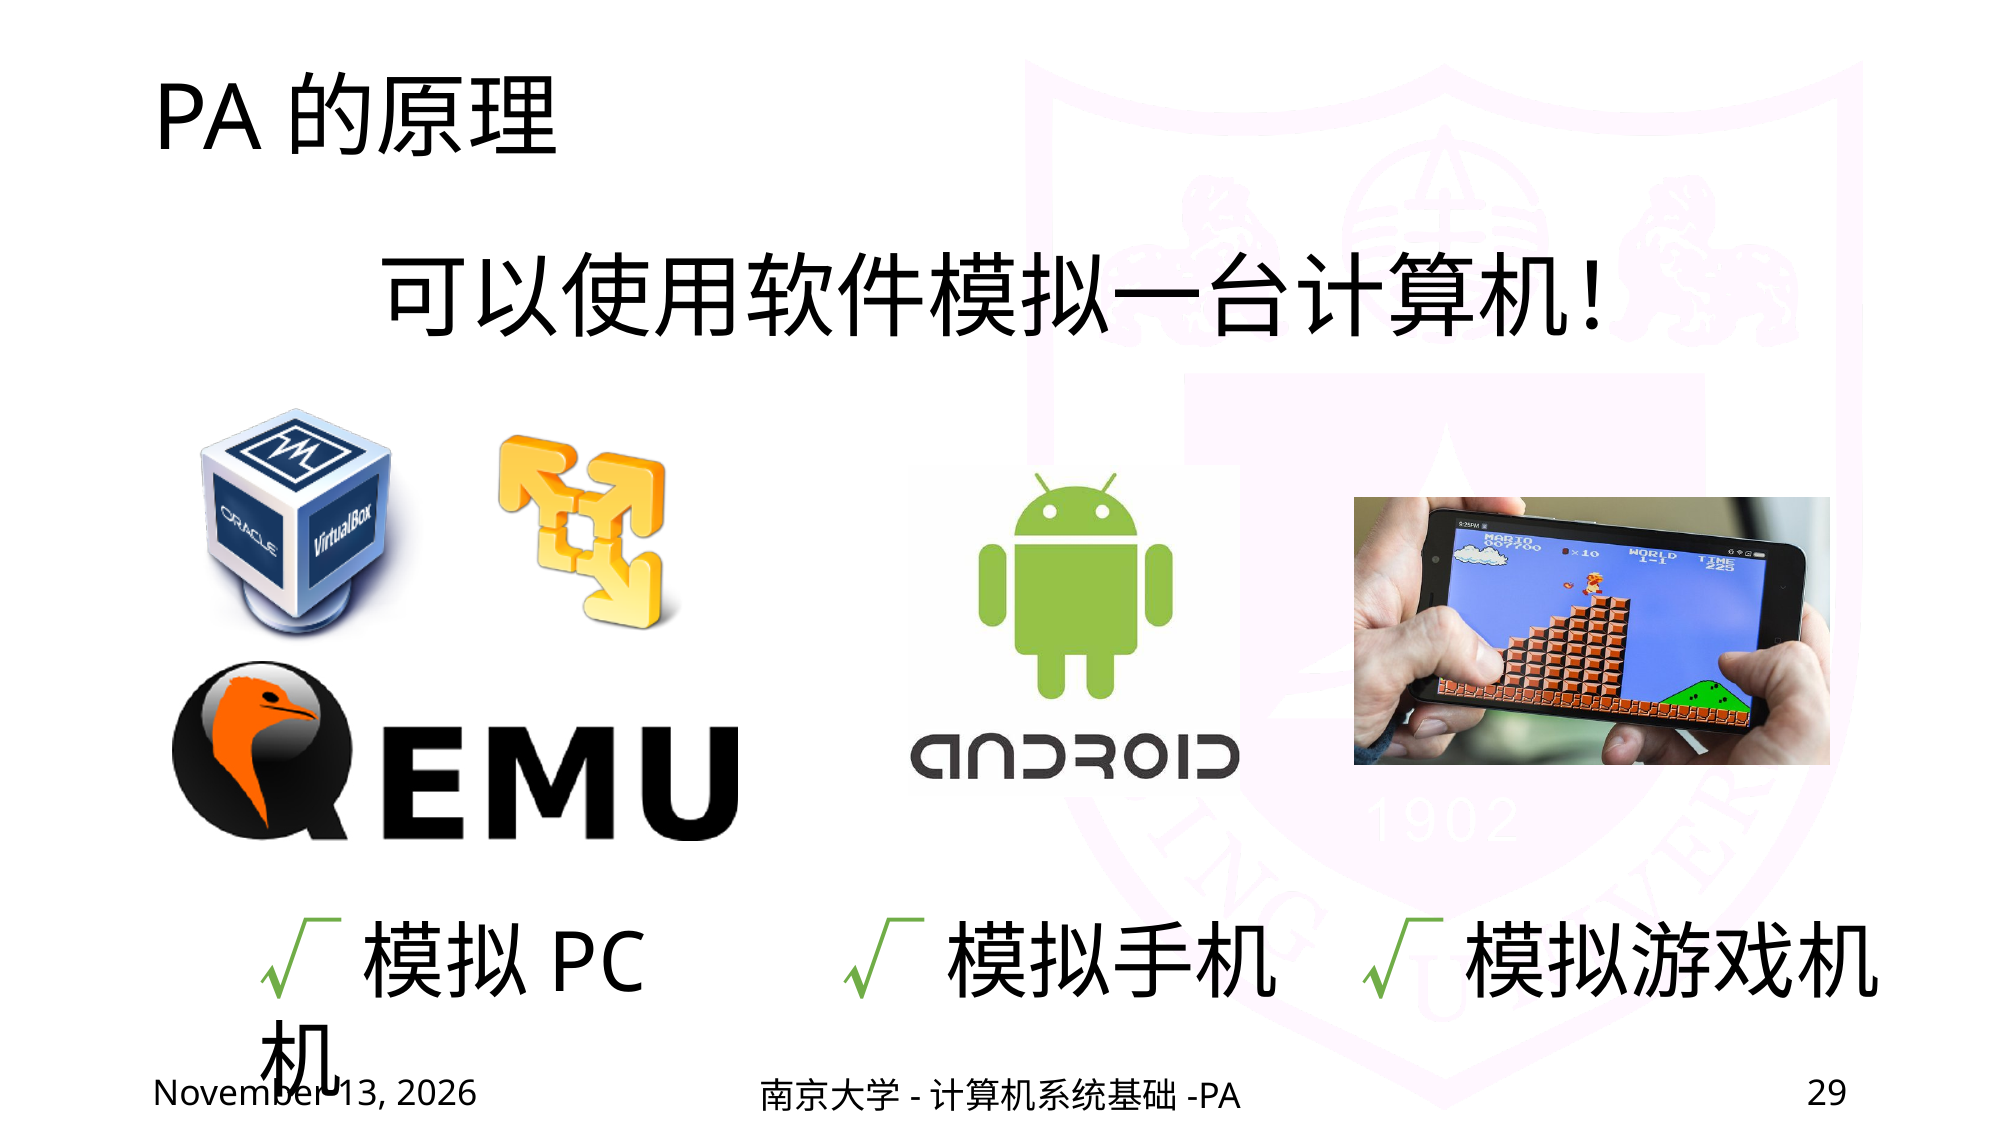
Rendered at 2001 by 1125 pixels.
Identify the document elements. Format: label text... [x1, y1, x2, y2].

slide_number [137, 1064, 588, 1125]
text_box √模拟PC机 [243, 925, 737, 1115]
title PA的原理 [137, 59, 1863, 181]
slide_number 29 [1412, 1064, 1863, 1125]
picture [1354, 497, 1830, 765]
picture [908, 465, 1240, 797]
picture [172, 407, 738, 925]
text_box 可以使用软件模拟一台计算机！ [362, 230, 1695, 356]
footer 南京大学-计算机系统基础-PA [662, 1064, 1338, 1125]
text_box √模拟手机 [827, 900, 1321, 1015]
text_box √模拟游戏机 [1345, 900, 1966, 1015]
